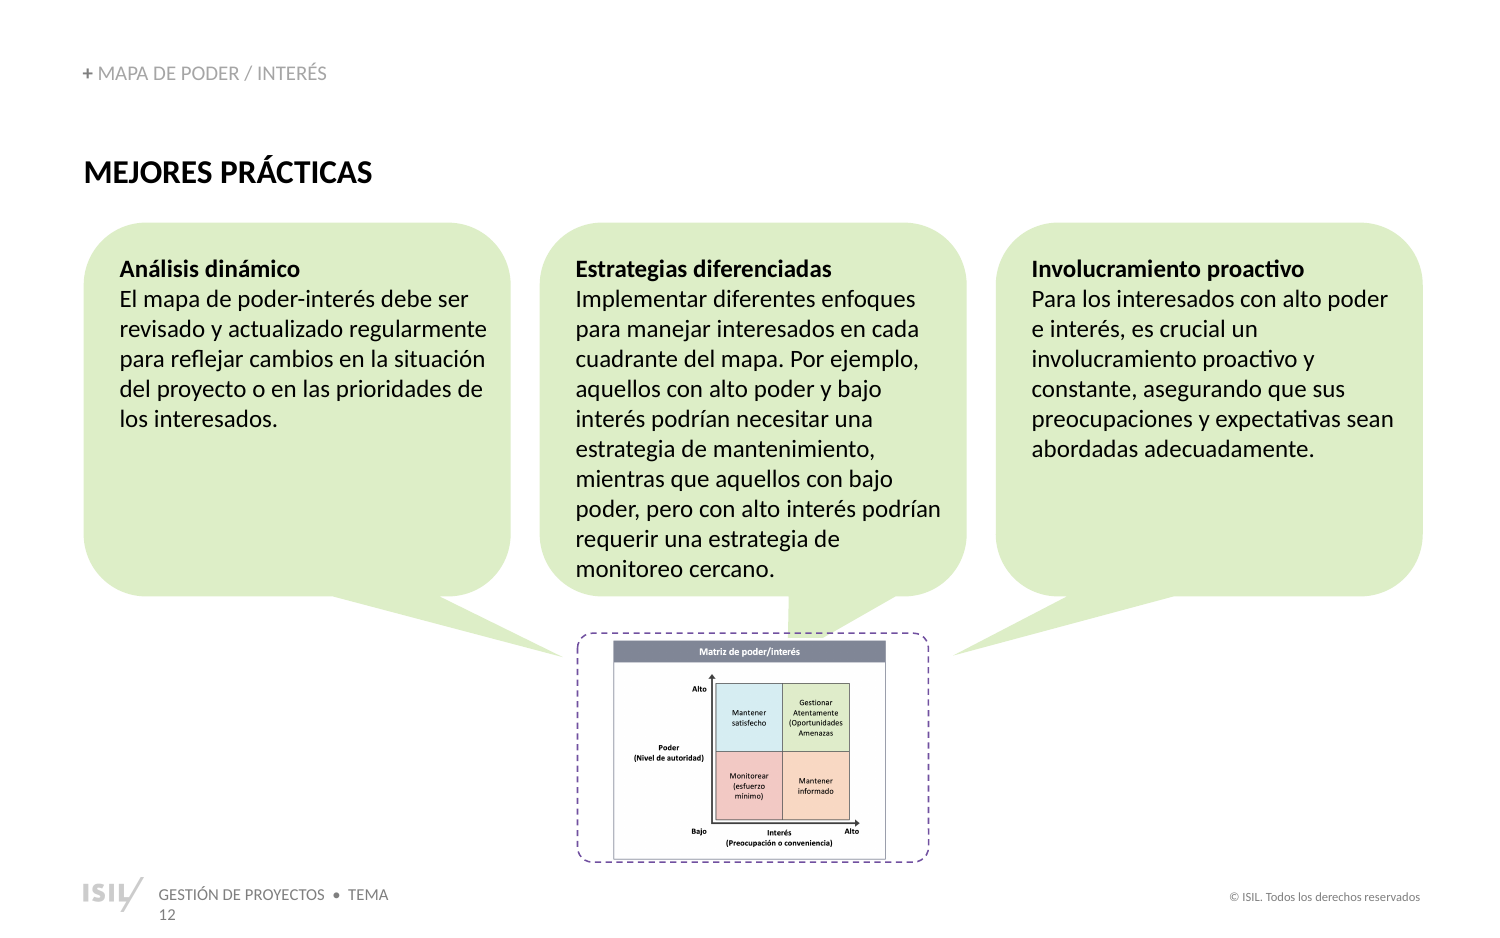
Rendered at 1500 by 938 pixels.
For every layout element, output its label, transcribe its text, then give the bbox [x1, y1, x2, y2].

text_box + MAPA DE PODER / INTERÉS [82, 61, 1002, 85]
text_box Análisis dinámico El mapa de poder-interés debe ser revisado y actualizado regularmente para reflejar cambios en la situación del proyecto o en las prioridades de los interesados. [83, 222, 563, 658]
text_box Estrategias diferenciadas Implementar diferentes enfoques para manejar interesados en cada cuadrante del mapa. Por ejemplo, aquellos con alto poder y bajo interés podrían necesitar una estrategia de mantenimiento, mientras que aquellos con bajo poder, pero con alto interés podrían requerir una estrategia de monitoreo cercano. [539, 222, 967, 633]
text_box [577, 633, 929, 863]
picture [611, 638, 889, 863]
text_box MEJORES PRÁCTICAS [83, 150, 527, 191]
text_box Involucramiento proactivo Para los interesados con alto poder e interés, es crucial un involucramiento proactivo y constante, asegurando que sus preocupaciones y expectativas sean abordadas adecuadamente. [953, 222, 1423, 656]
